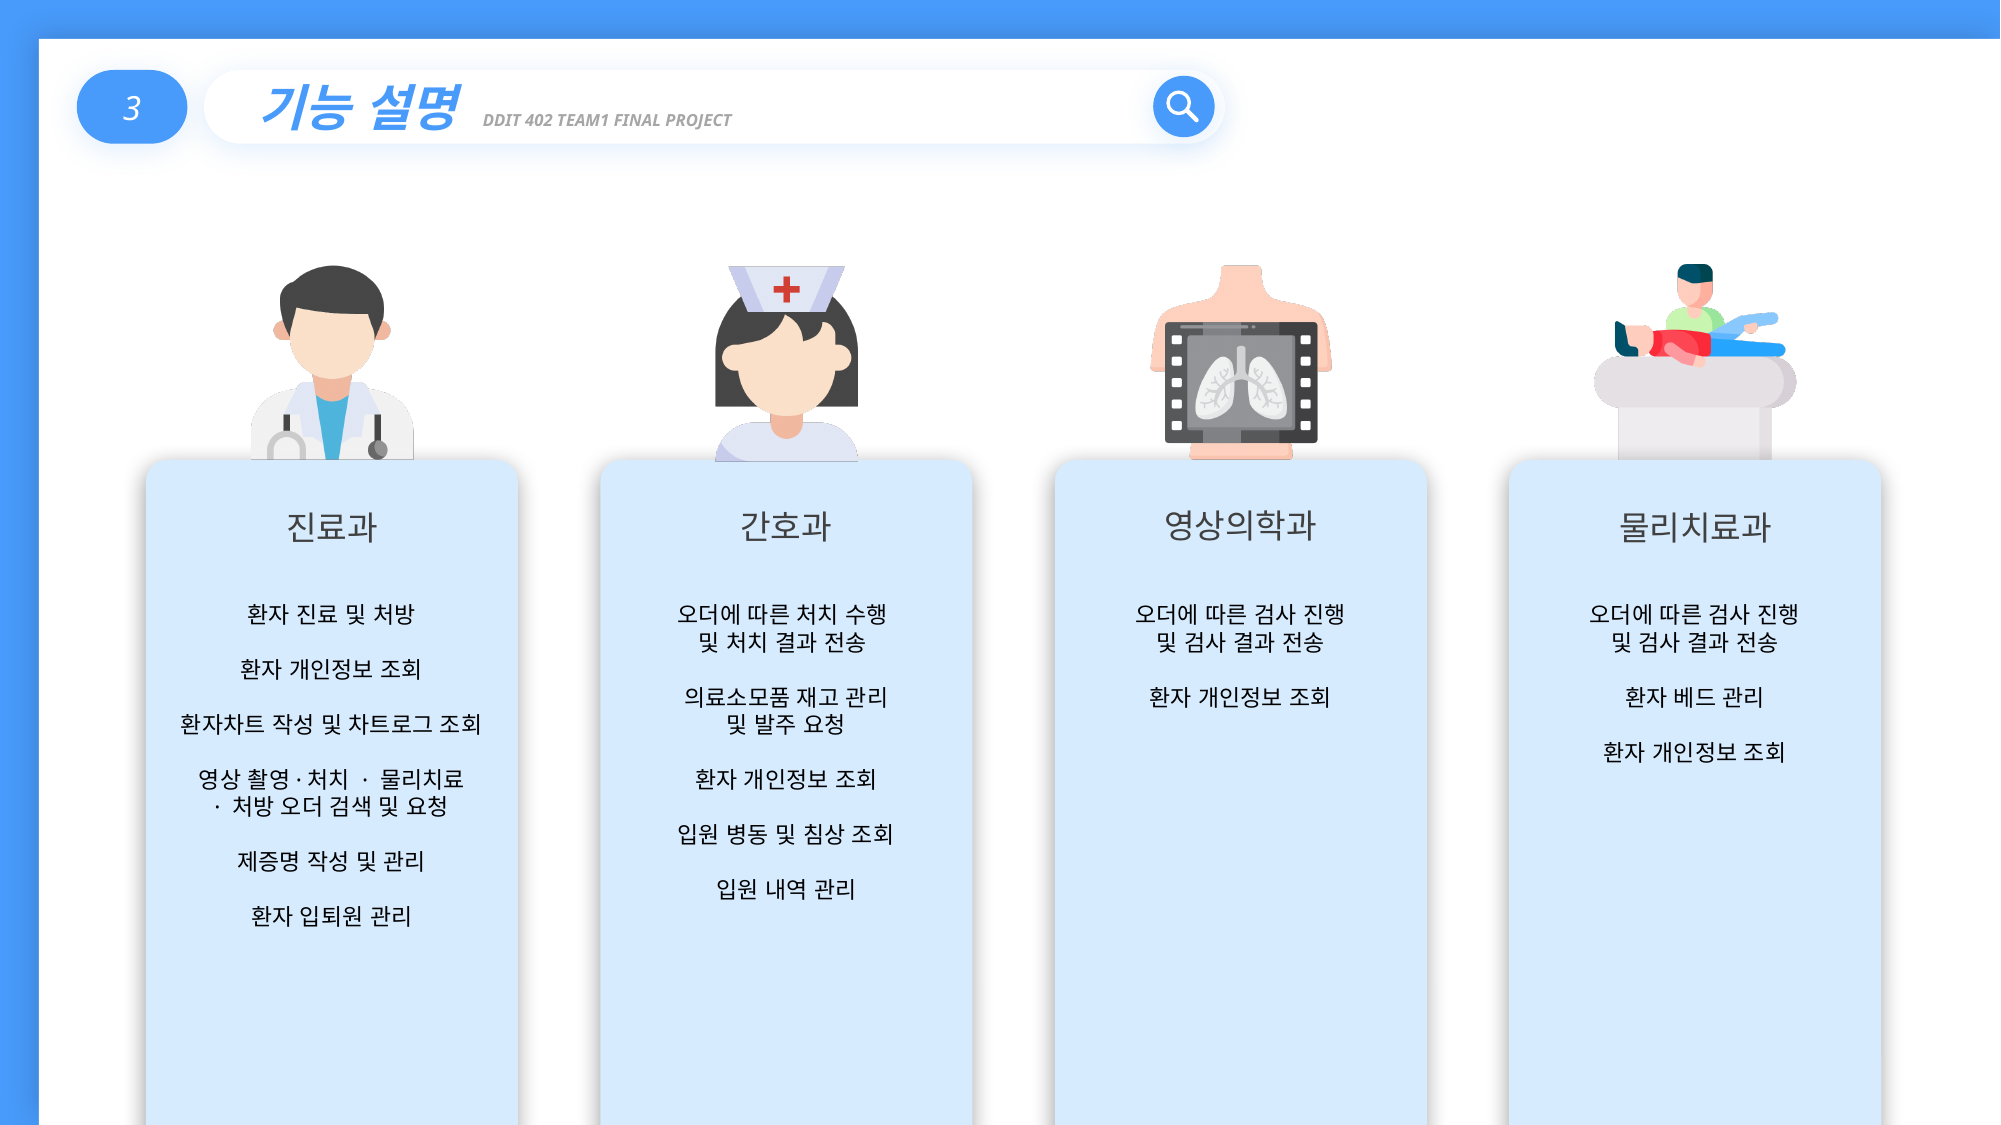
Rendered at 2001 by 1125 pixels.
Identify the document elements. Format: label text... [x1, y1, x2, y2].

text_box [1155, 78, 1213, 135]
text_box [1053, 458, 1428, 1125]
text_box 오더에 따른 검사 진행 및 검사 결과 전송 환자 베드 관리 환자 개인정보 조회 [1519, 593, 1871, 773]
text_box 영상의학과 [1105, 498, 1376, 553]
text_box 진료과 [224, 500, 440, 555]
text_box 3 [75, 68, 189, 145]
picture [1137, 259, 1345, 466]
text_box 오더에 따른 검사 진행 및 검사 결과 전송 환자 개인정보 조회 [1065, 593, 1417, 718]
text_box 물리치료과 [1560, 499, 1831, 555]
picture [1591, 262, 1799, 460]
picture [682, 260, 890, 468]
text_box [38, 38, 2000, 1125]
text_box 간호과 [679, 499, 894, 554]
text_box [144, 458, 519, 1125]
picture [228, 259, 436, 466]
text_box [599, 458, 974, 1125]
text_box 오더에 따른 처치 수행 및 처치 결과 전송 의료소모품 재고 관리 및 발주 요청 환자 개인정보 조회 입원 병동 및 침상 조회 입원 내역 관리 [610, 593, 962, 911]
text_box 기능 설명 DDIT 402 TEAM1 FINAL PROJECT [202, 68, 1227, 145]
text_box 환자 진료 및 처방 환자 개인정보 조회 환자차트 작성 및 차트로그 조회 영상 촬영·처치 · 물리치료 · 처방 오더 검색 및 요청 제증명 작성 및 관리 환자 입퇴원 관리 [156, 593, 508, 938]
text_box [1508, 458, 1883, 1125]
